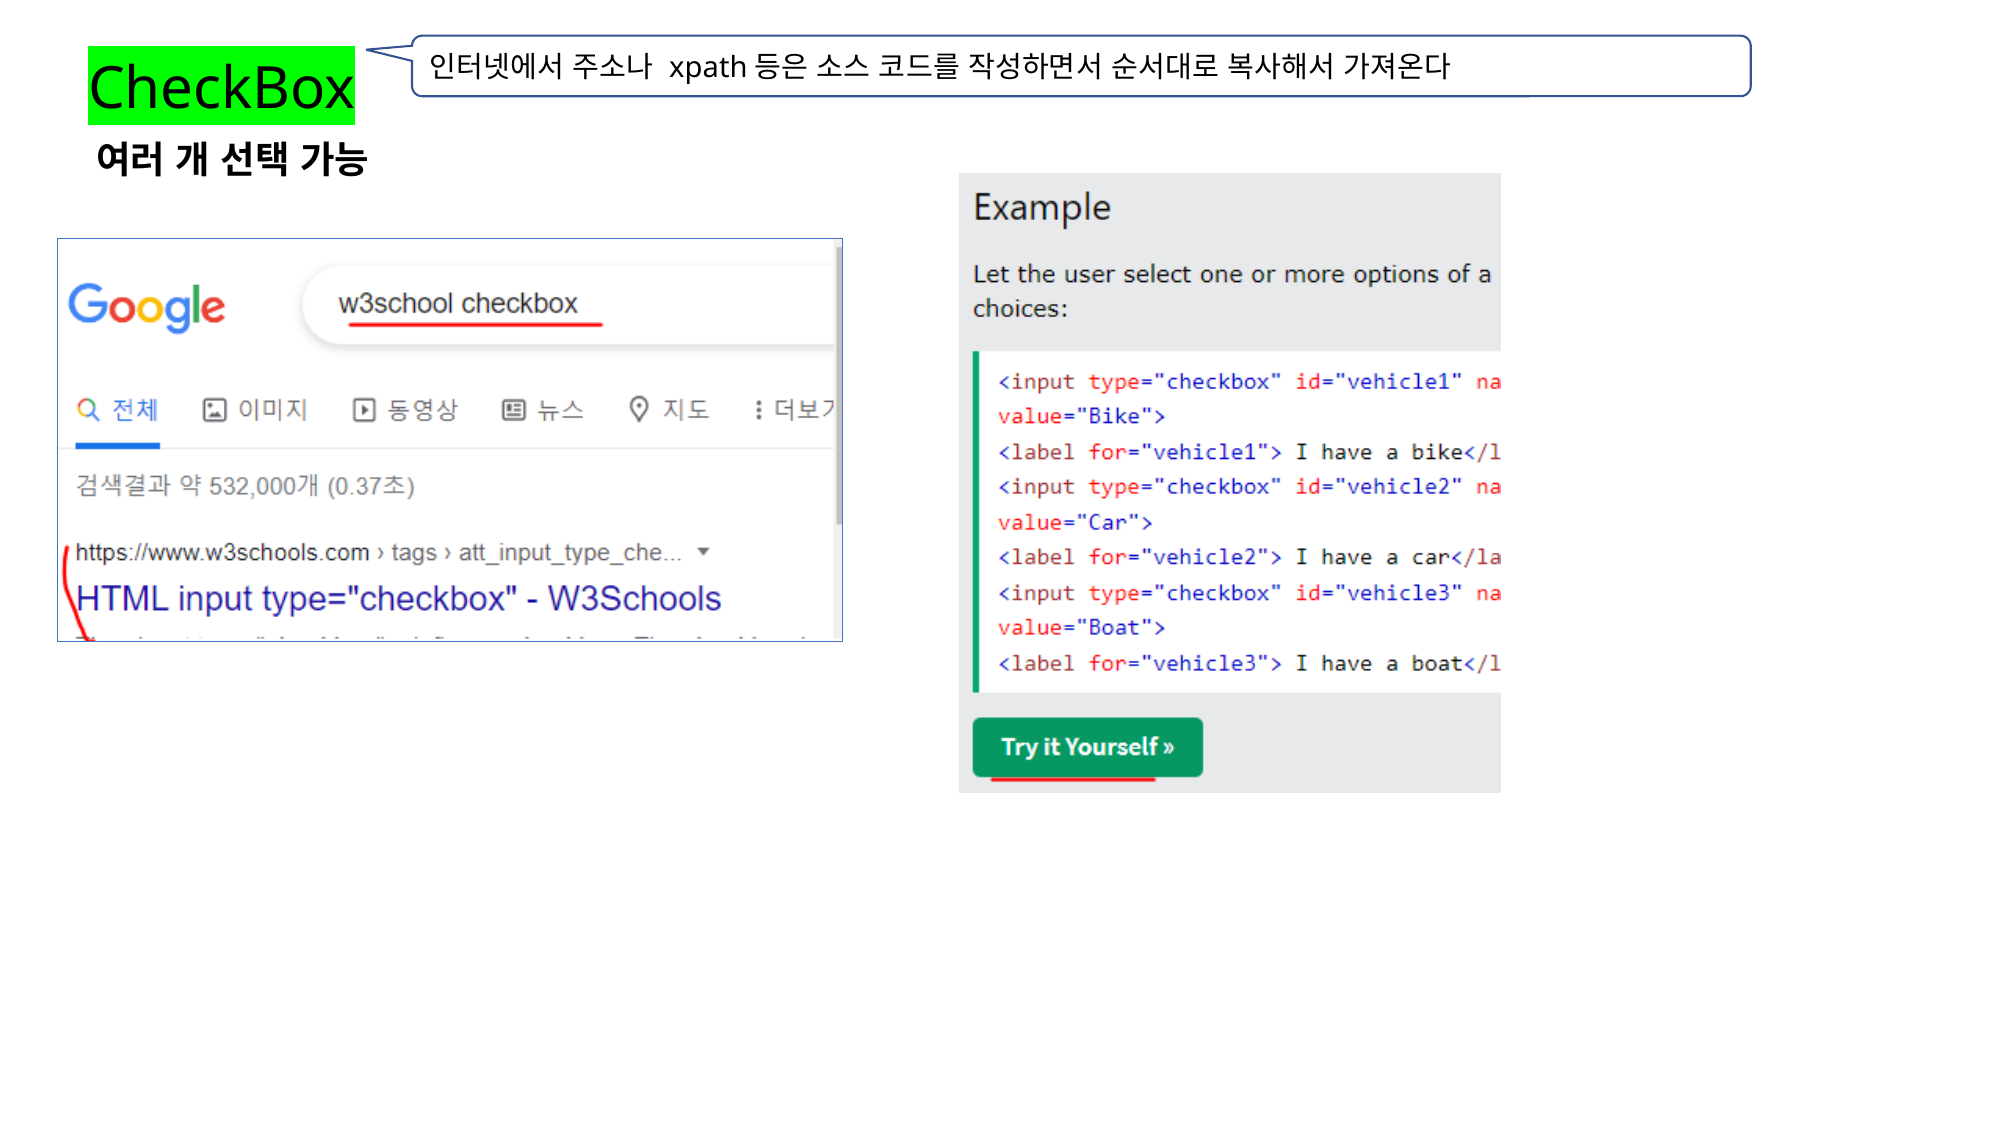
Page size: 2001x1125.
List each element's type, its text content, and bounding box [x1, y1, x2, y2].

picture [959, 173, 1501, 793]
text_box 여러 개 선택 가능 [81, 128, 1065, 189]
text_box CheckBox [73, 35, 797, 129]
picture [57, 238, 843, 642]
text_box 인터넷에서 주소나 xpath등은 소스 코드를 작성하면서 순서대로 복사해서 가져온다 [365, 34, 1752, 98]
